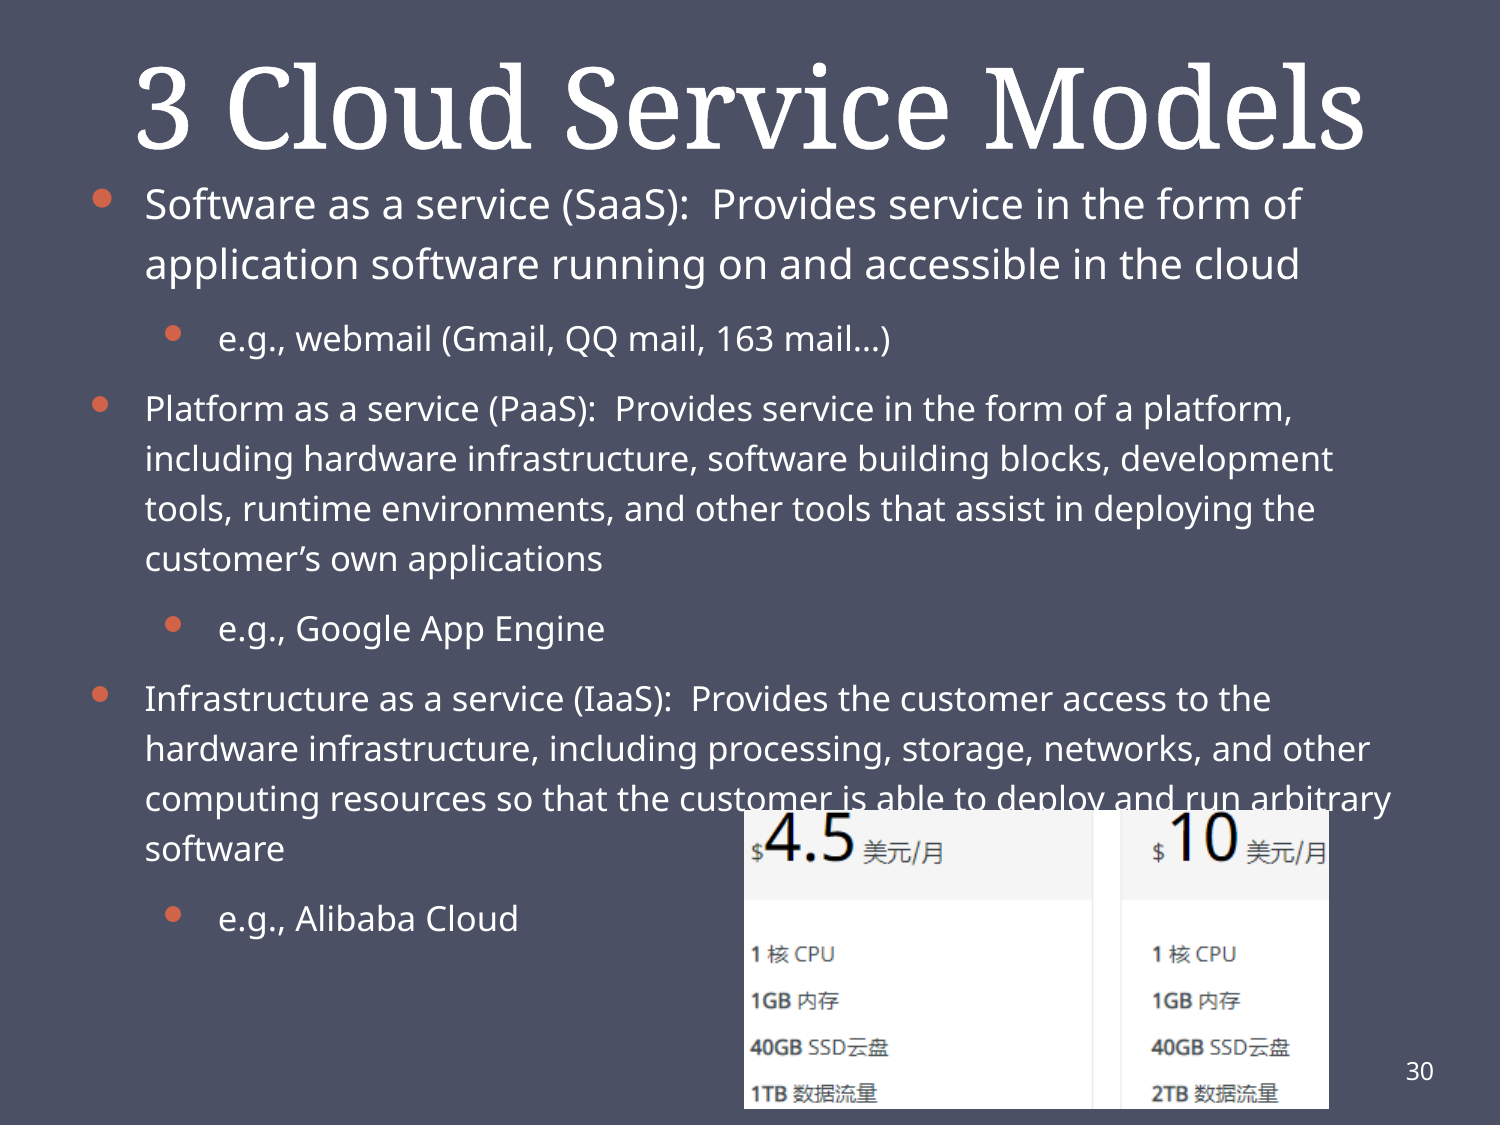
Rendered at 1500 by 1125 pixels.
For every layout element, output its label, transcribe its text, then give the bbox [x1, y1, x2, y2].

text_box Software as a service (SaaS): Provides service in the form of application software running on and accessible in the cloud e.g., webmail (Gmail, QQ mail, 163 mail…) Platform as a service (PaaS): Provides service in the form of a platform, including hardware infrastructure, software building blocks, development tools, runtime environments, and other tools that assist in deploying the customer’s own applications e.g., Google App Engine Infrastructure as a service (IaaS): Provides the customer access to the hardware infrastructure, including processing, storage, networks, and other computing resources so that the customer is able to deploy and run arbitrary software e.g., Alibaba Cloud [74, 239, 1425, 950]
slide_number 30 [1401, 1042, 1494, 1103]
picture [744, 810, 1329, 1109]
text_box 3 Cloud Service Models [74, 42, 1425, 239]
